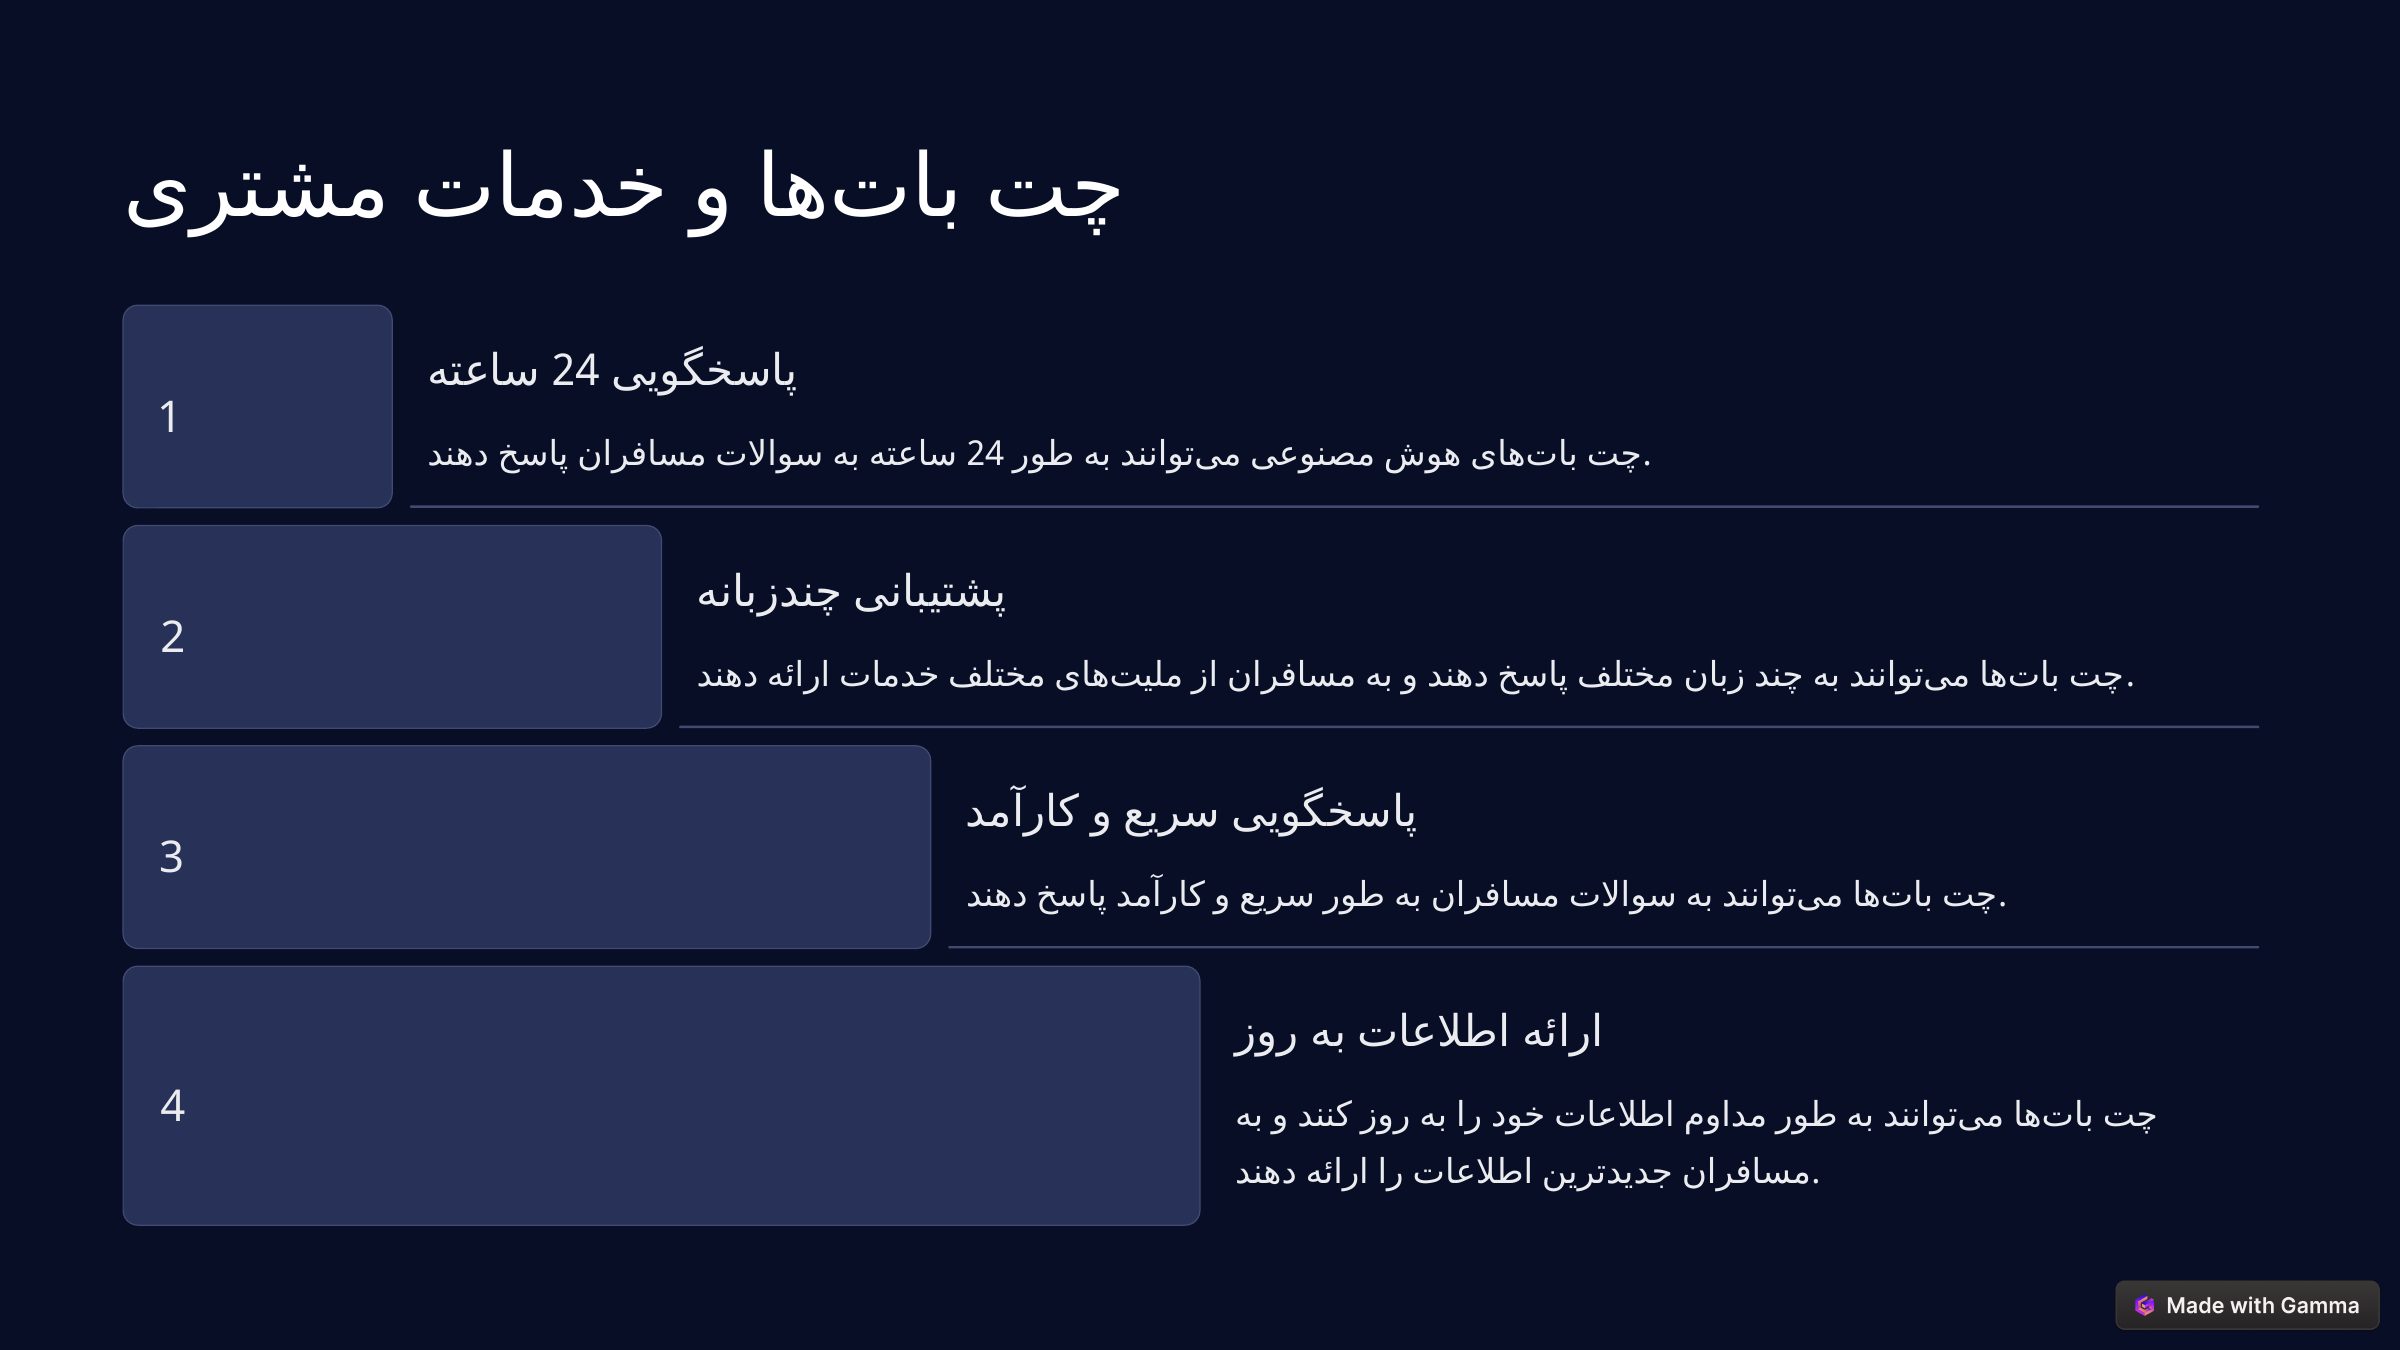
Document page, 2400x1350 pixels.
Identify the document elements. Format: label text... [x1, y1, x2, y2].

text_box چت بات‌ها می‌توانند به طور مداوم اطلاعات خود را به روز کنند و به مسافران جدیدترین اطلاعات را ارائه دهند. [1235, 1077, 2242, 1190]
text_box [123, 966, 1201, 1226]
text_box [679, 725, 2260, 729]
text_box 2 [159, 591, 187, 662]
text_box [123, 525, 662, 729]
text_box چت بات‌ها می‌توانند به سوالات مسافران به طور سریع و کارآمد پاسخ دهند. [965, 857, 1988, 914]
text_box [123, 745, 931, 949]
text_box چت بات‌های هوش مصنوعی می‌توانند به طور 24 ساعته به سوالات مسافران پاسخ دهند. [427, 416, 1643, 473]
text_box پاسخگویی سریع و کارآمد [965, 781, 1406, 836]
text_box چت بات‌ها و خدمات مشتری [123, 124, 1114, 235]
text_box 4 [159, 1060, 187, 1131]
text_box 3 [159, 811, 184, 883]
text_box چت بات‌ها می‌توانند به چند زبان مختلف پاسخ دهند و به مسافران از ملیت‌های مختلف خدمات ارائه دهند. [696, 636, 2147, 693]
text_box پاسخگویی 24 ساعته [427, 340, 868, 396]
text_box [123, 305, 393, 508]
picture [2106, 1271, 2389, 1339]
text_box ارائه اطلاعات به روز [1235, 1001, 1675, 1057]
text_box 1 [159, 371, 180, 442]
text_box پشتیبانی چندزبانه [696, 560, 1137, 616]
